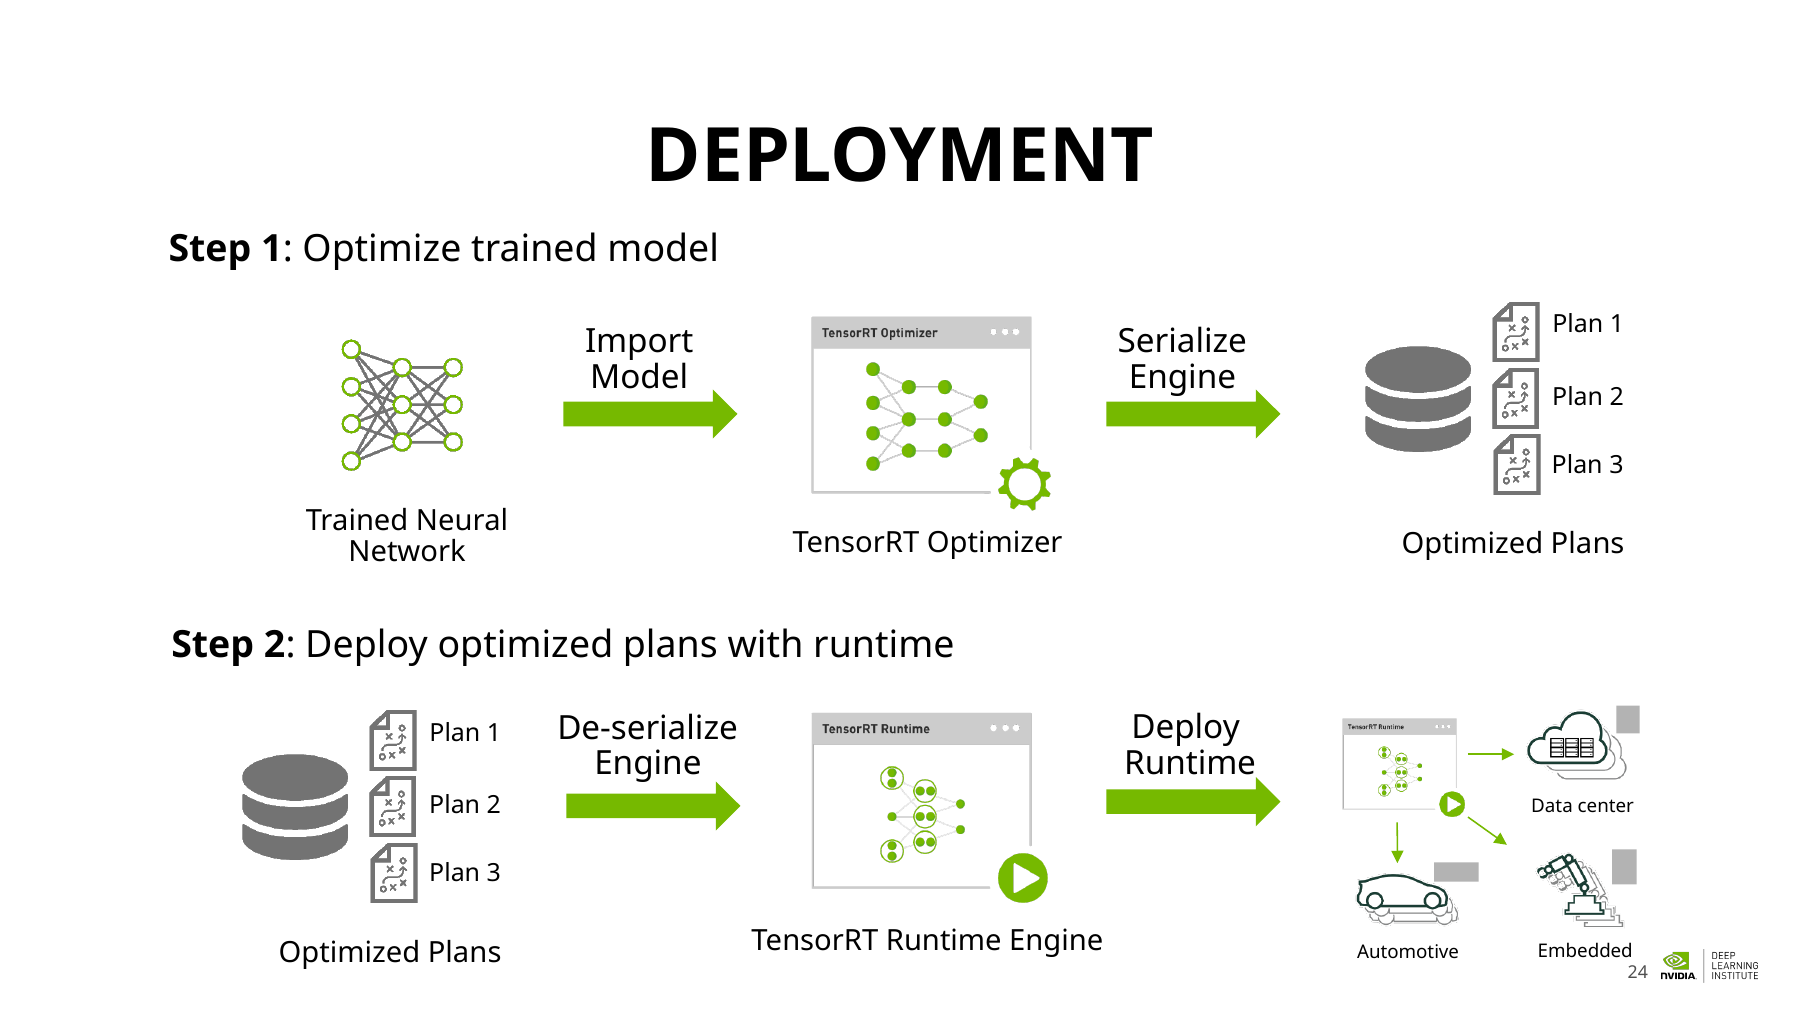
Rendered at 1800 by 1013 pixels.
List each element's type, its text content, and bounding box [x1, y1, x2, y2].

picture [1661, 949, 1758, 983]
title DEPLOYMENT [81, 108, 1719, 206]
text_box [158, 221, 1661, 977]
